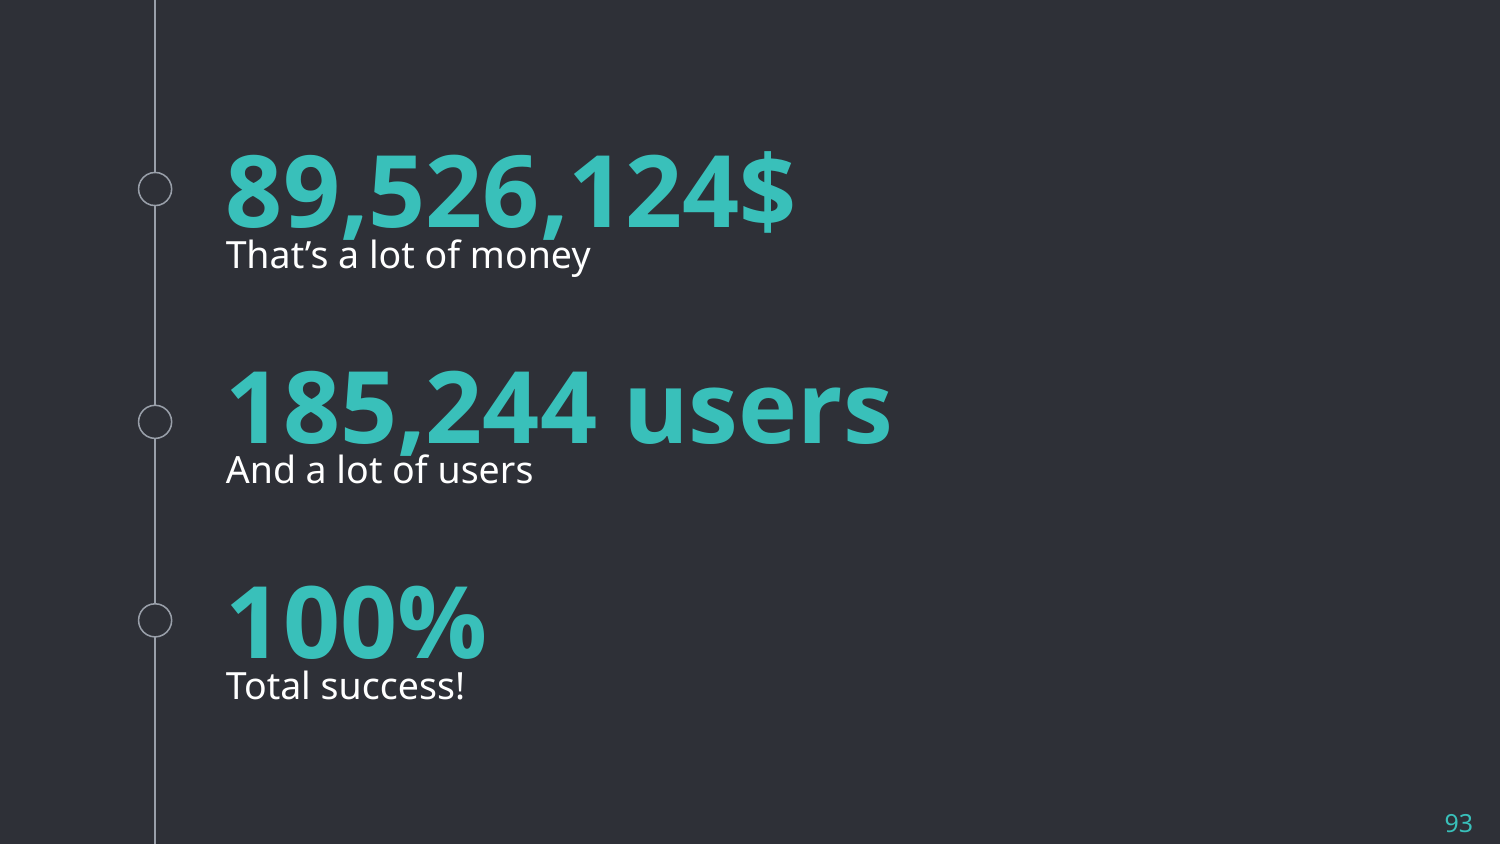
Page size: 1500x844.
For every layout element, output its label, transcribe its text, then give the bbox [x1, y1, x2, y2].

title 100% [210, 546, 1375, 647]
title 89,526,124$ [210, 115, 1375, 215]
text_box [138, 172, 172, 206]
subtitle That’s a lot of money [210, 215, 1375, 292]
subtitle And a lot of users [210, 431, 1375, 508]
text_box [138, 603, 172, 637]
subtitle Total success! [210, 647, 1375, 724]
title 185,244 users [210, 331, 1375, 431]
slide_number 93 [1398, 792, 1489, 844]
